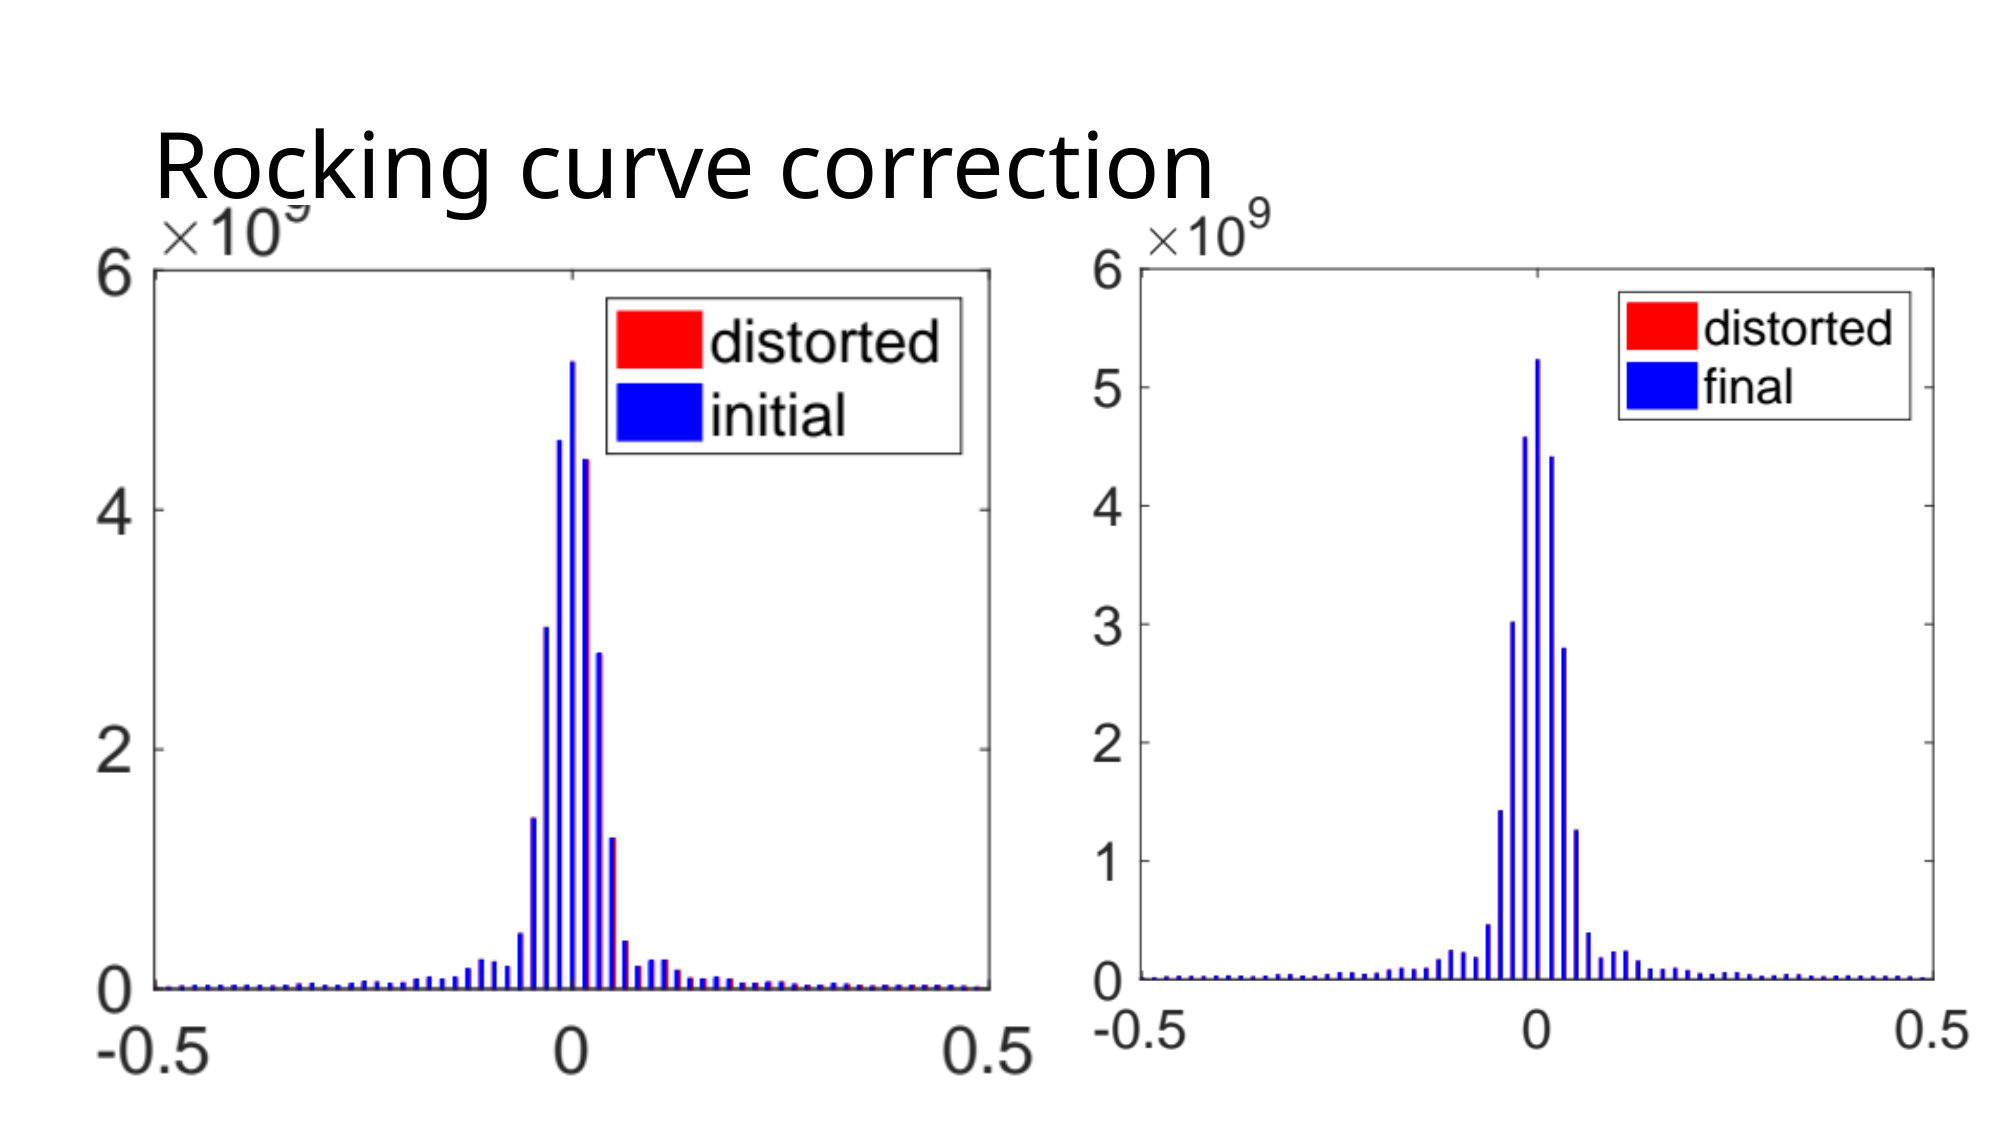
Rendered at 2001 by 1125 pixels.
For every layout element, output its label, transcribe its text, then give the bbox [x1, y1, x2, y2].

picture [0, 159, 2000, 1078]
title Rocking curve correction [137, 59, 1863, 205]
